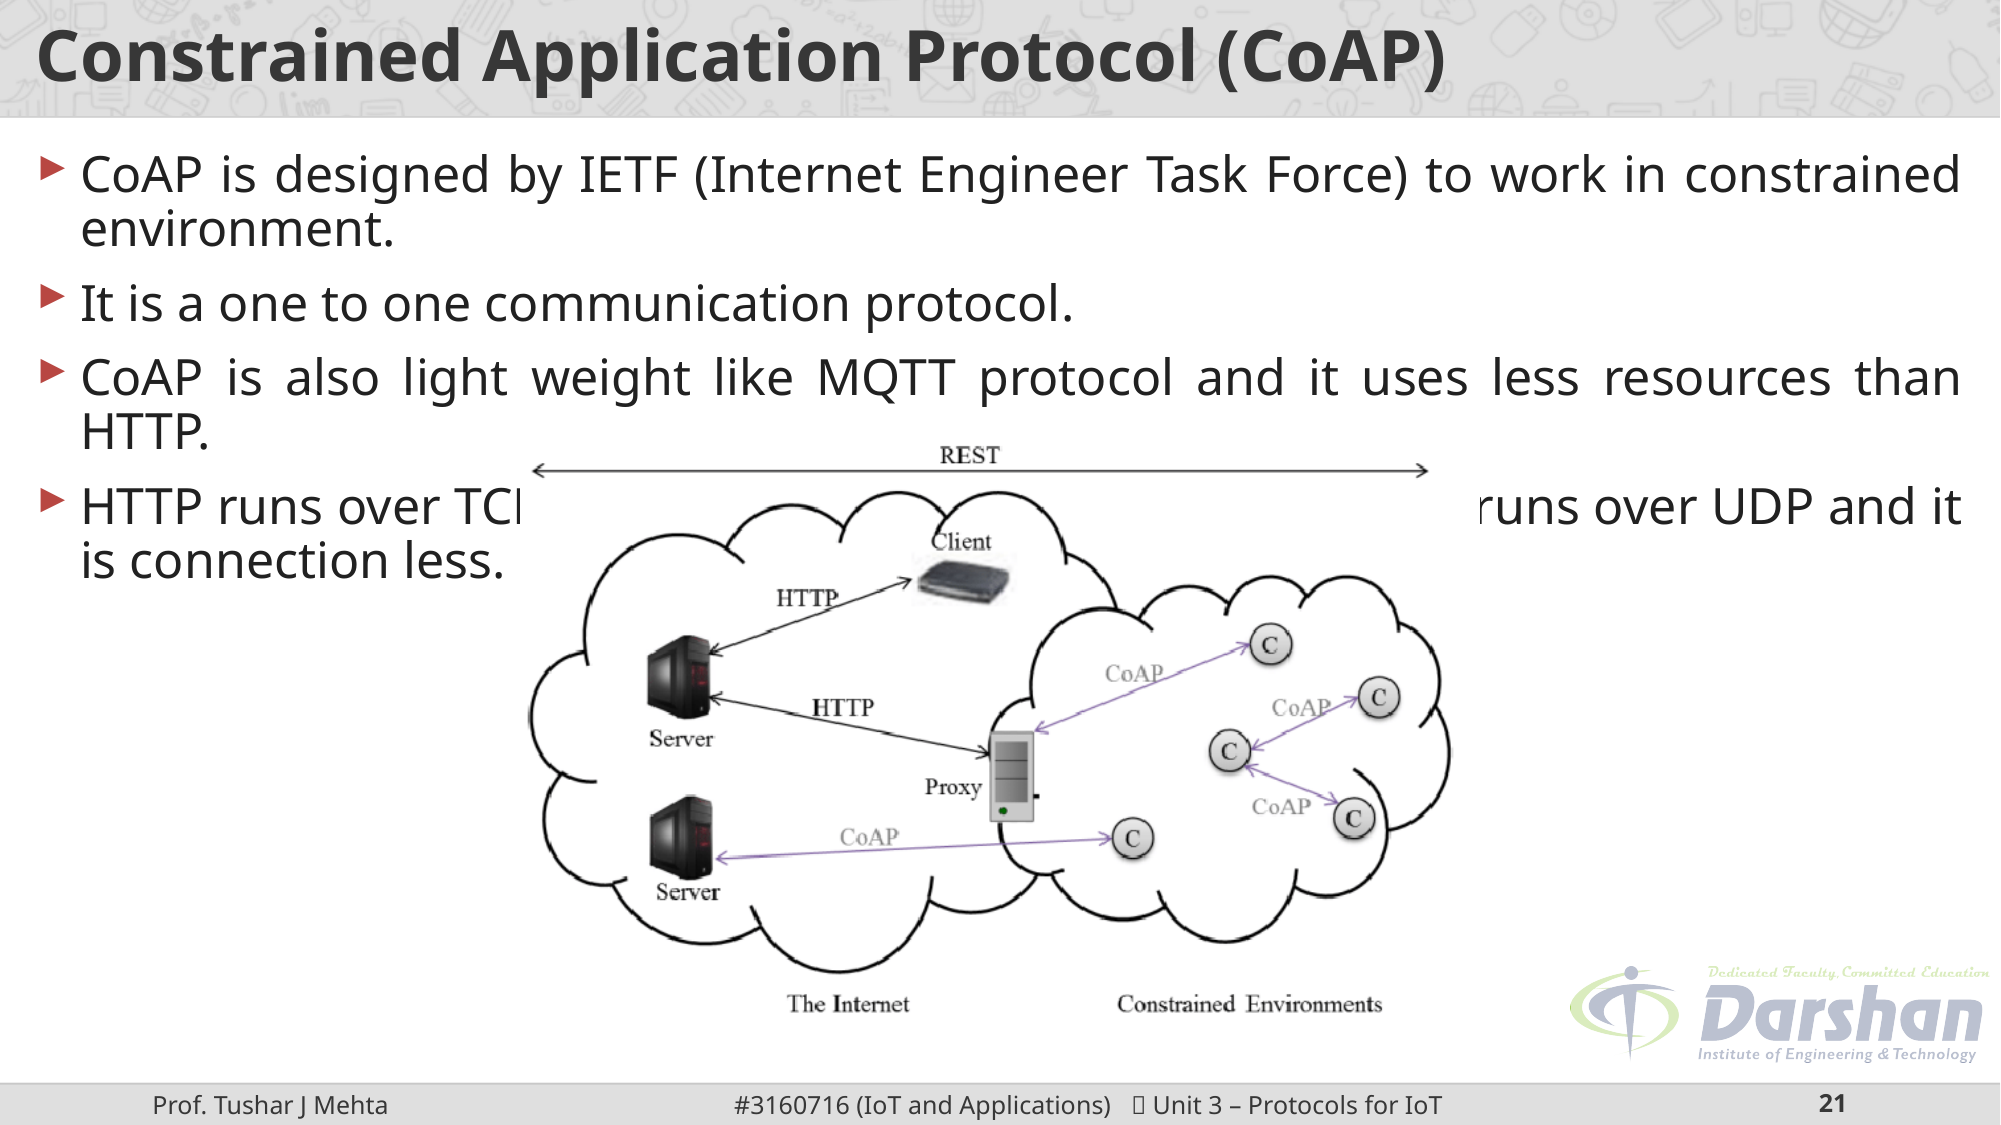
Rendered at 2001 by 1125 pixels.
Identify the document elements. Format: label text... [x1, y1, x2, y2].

text_box [1570, 966, 1990, 1063]
picture [520, 433, 1480, 1034]
list CoAP is designed by IETF (Internet Engineer Task Force) to work in constrained environment. It is a one to one communication protocol. CoAP is also light weight like MQTT protocol and it uses less resources than HTTP. HTTP runs over TCP and is connection oriented while CoAP runs over UDP and it is connection less. [21, 141, 1979, 1059]
title Constrained Application Protocol (CoAP) [0, 0, 2000, 117]
